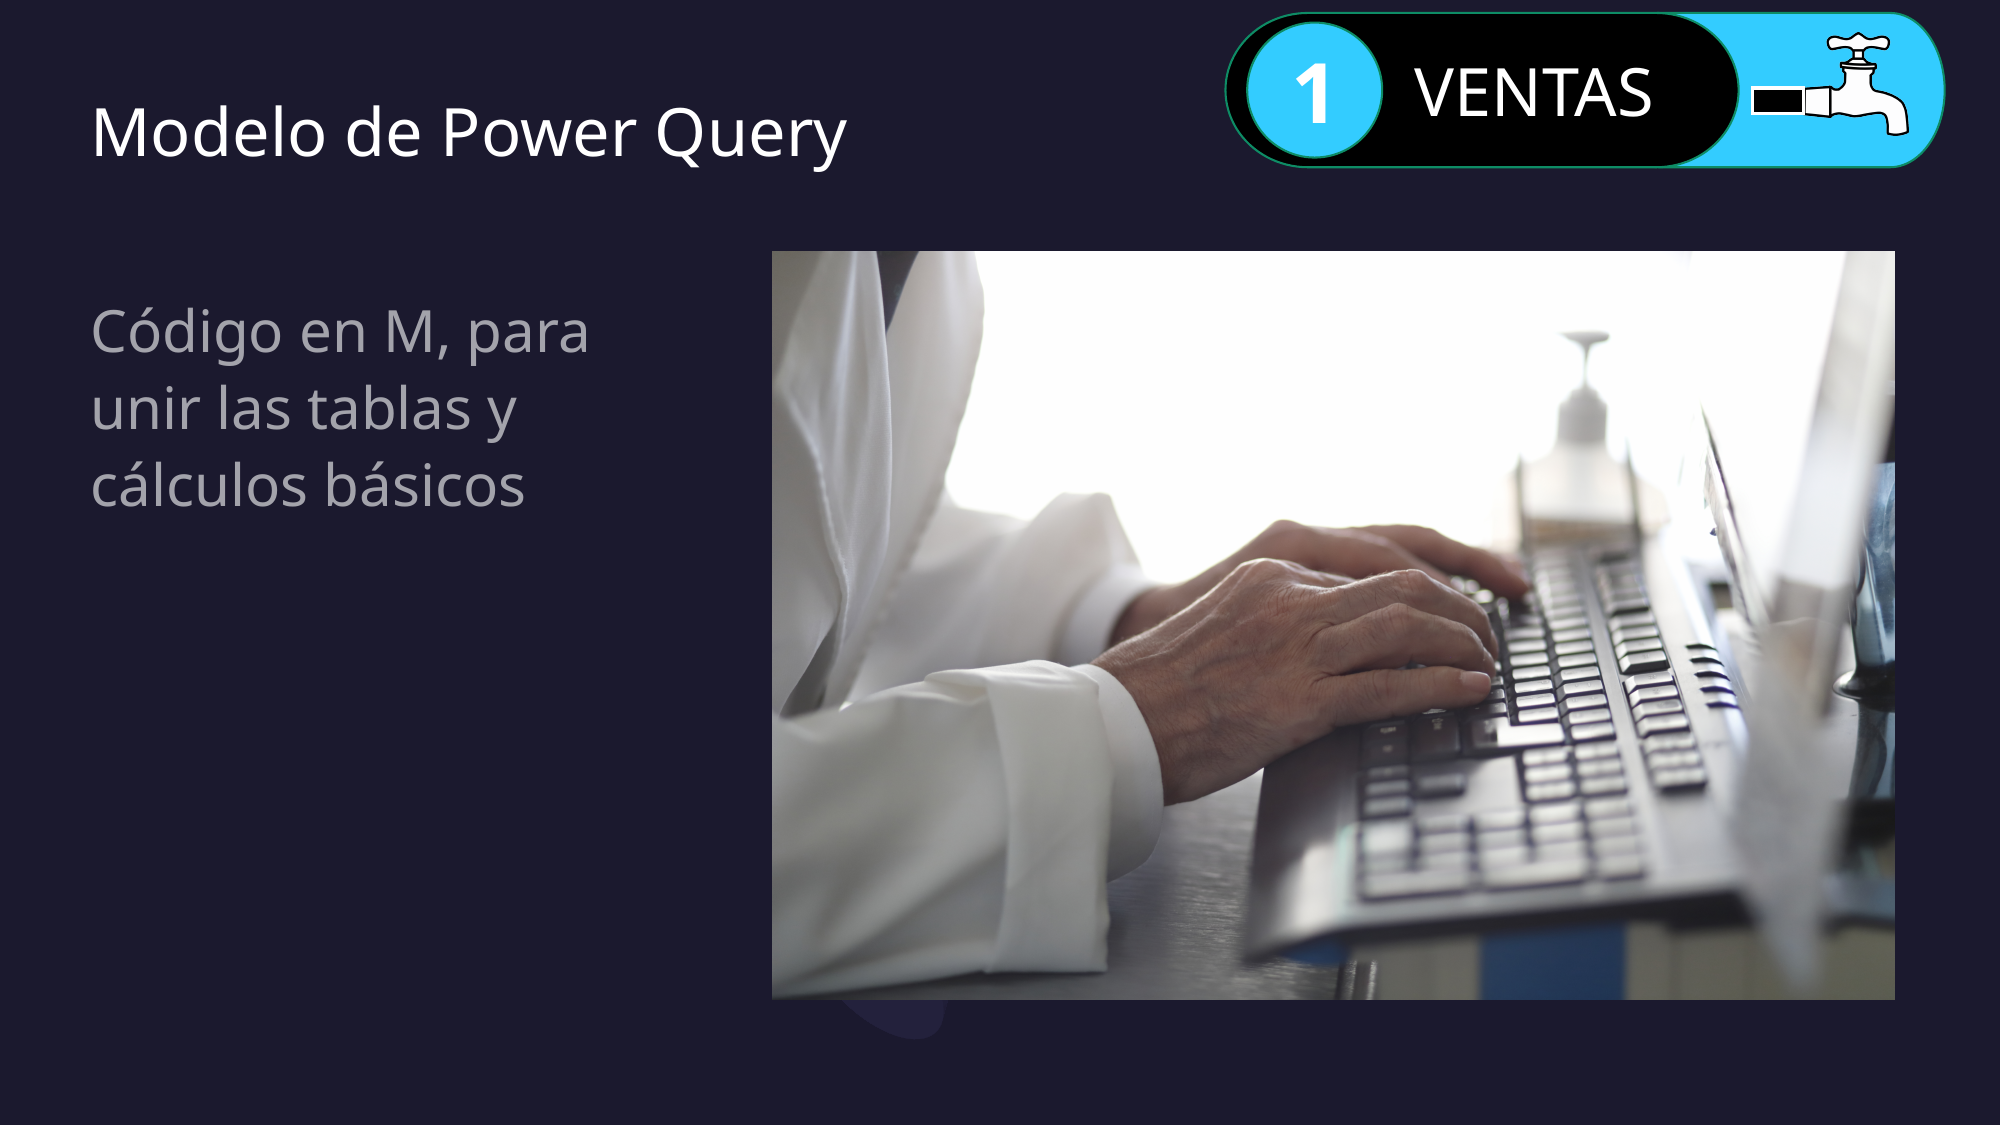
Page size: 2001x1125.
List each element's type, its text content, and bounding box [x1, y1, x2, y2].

list Código en M, para unir las tablas y cálculos básicos [90, 287, 676, 1000]
title Modelo de Power Query [90, 90, 1910, 252]
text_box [1225, 12, 1945, 168]
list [772, 251, 1895, 1000]
